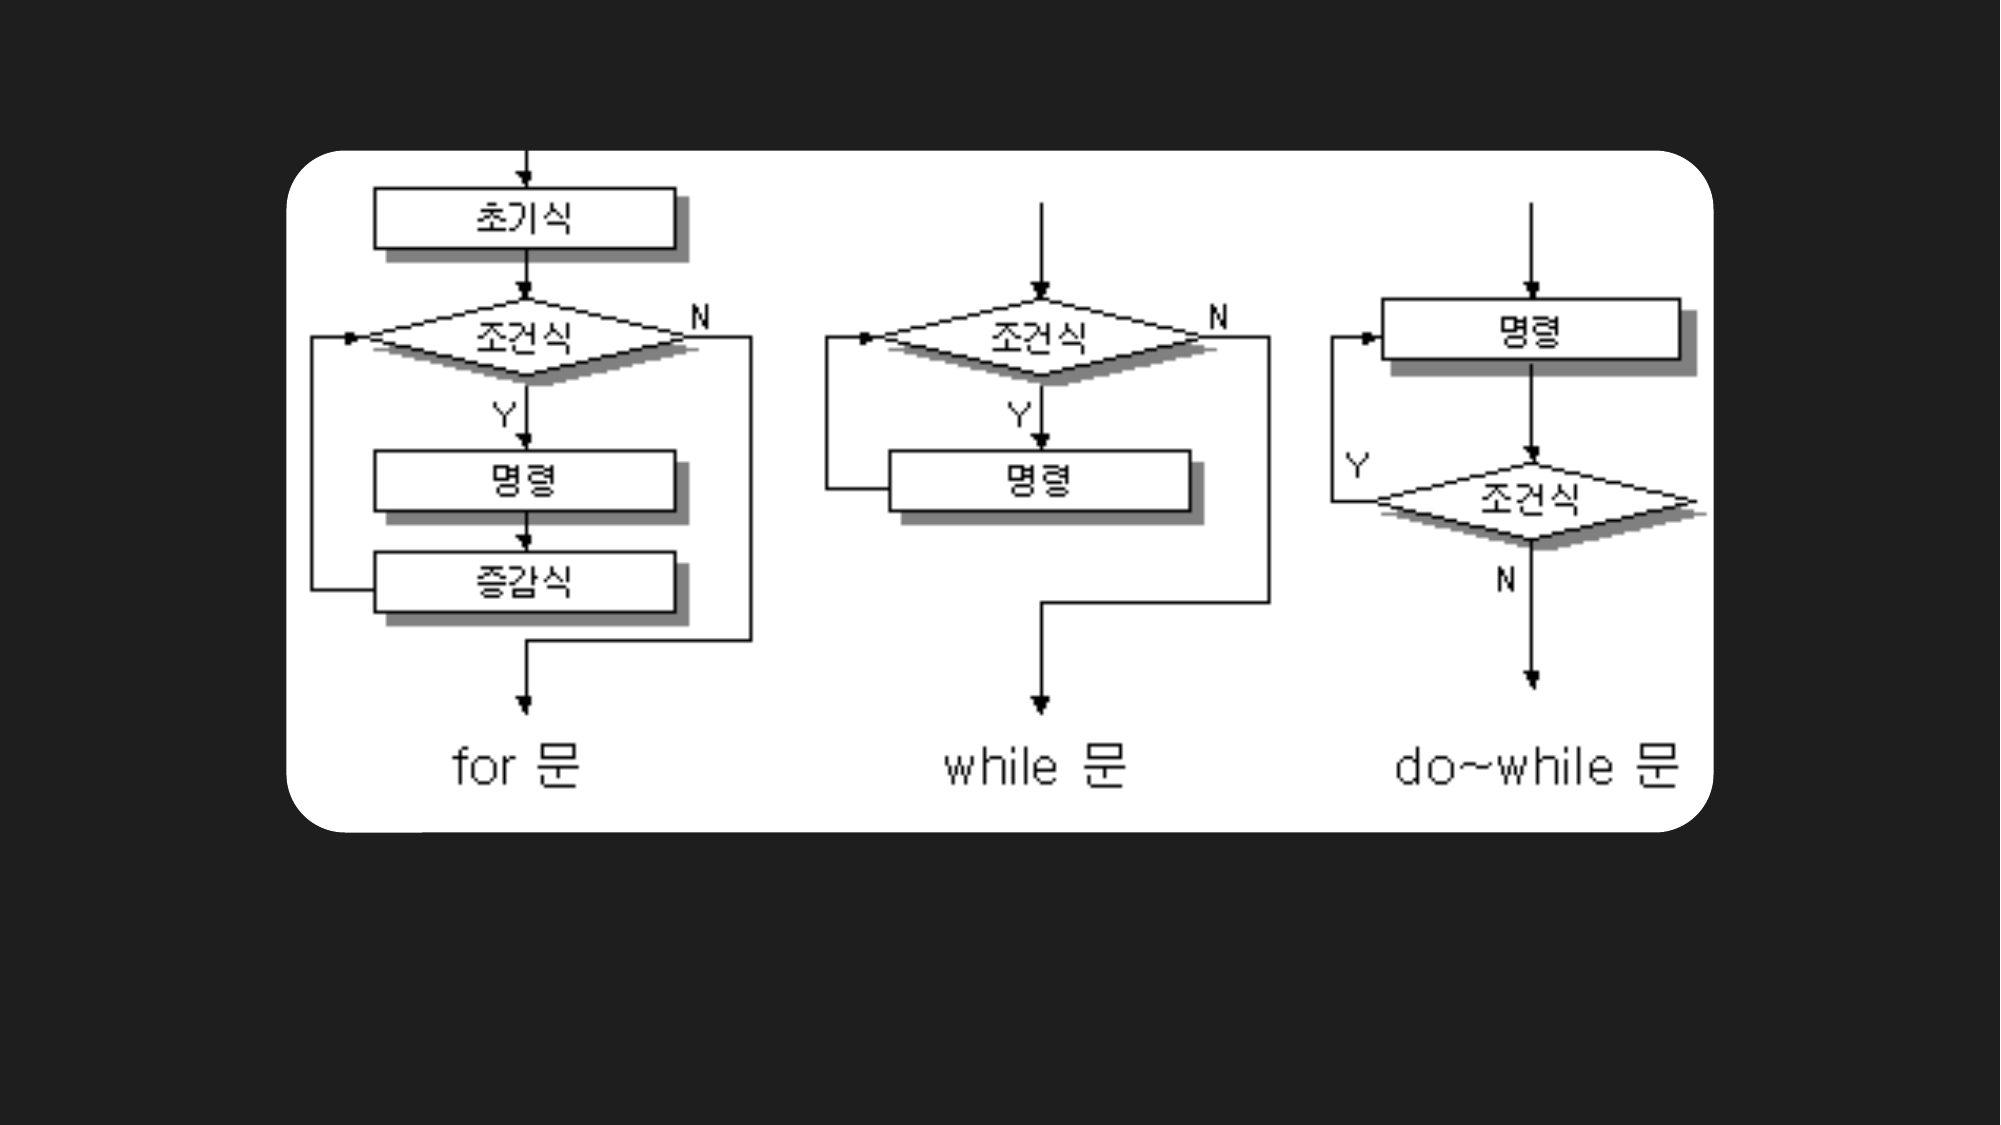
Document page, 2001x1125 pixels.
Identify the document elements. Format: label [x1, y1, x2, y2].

picture [286, 150, 1714, 833]
